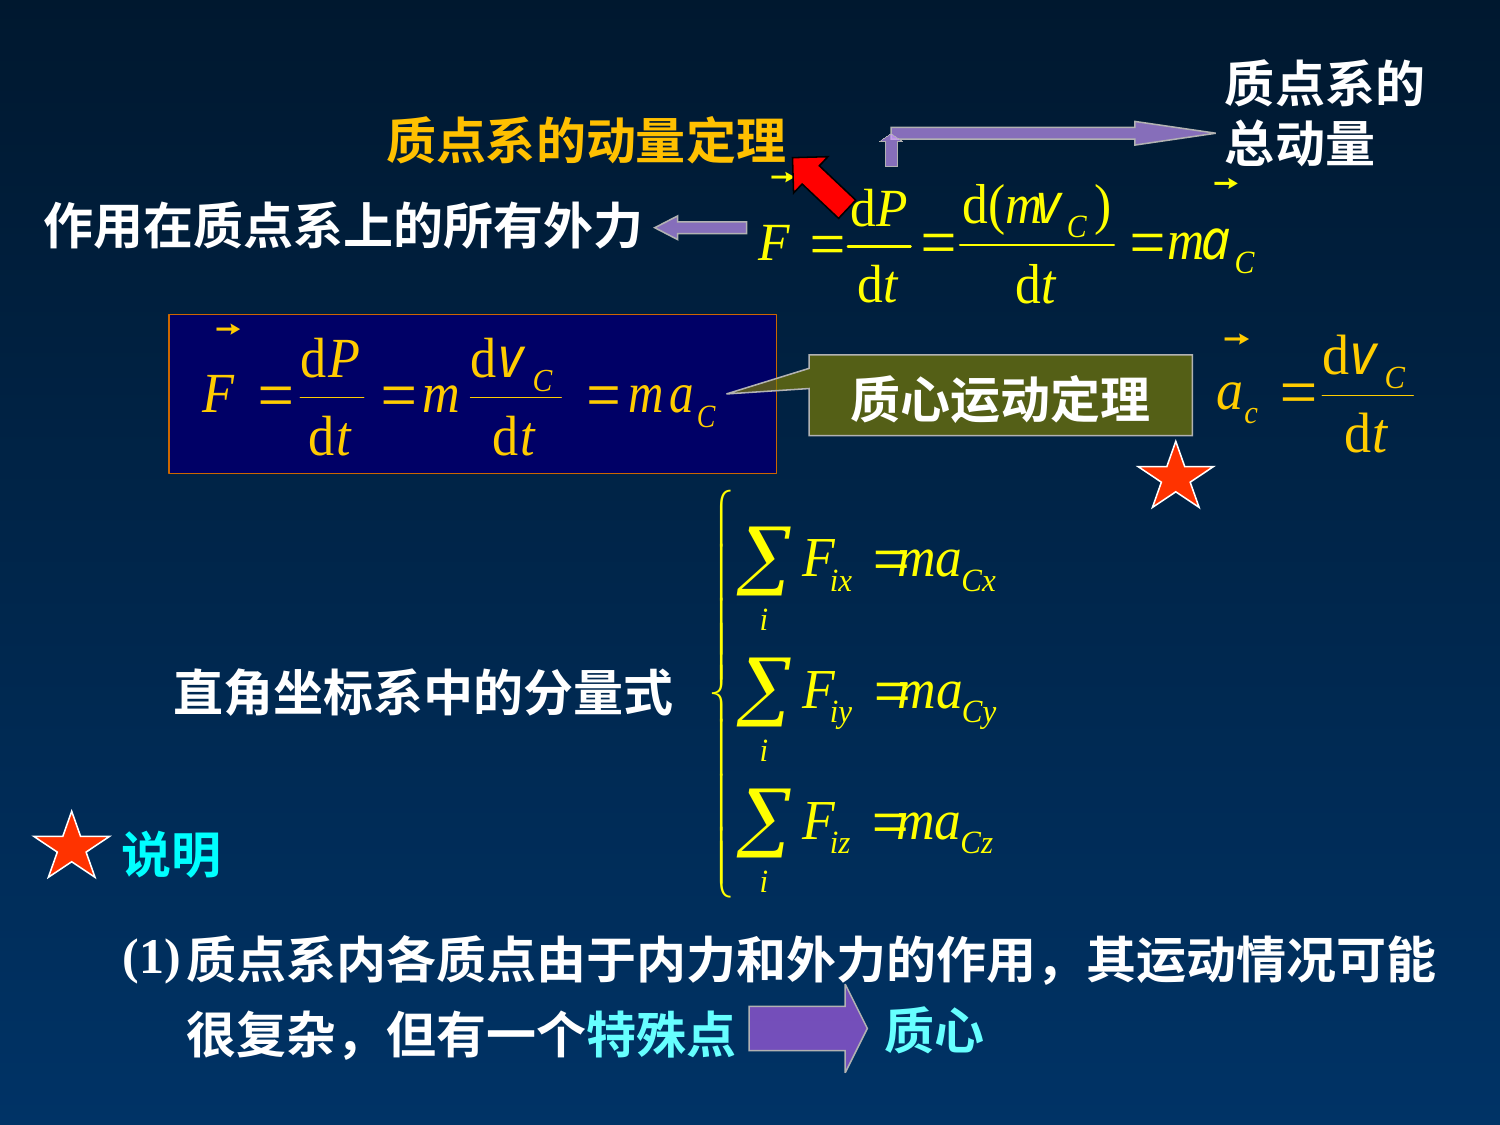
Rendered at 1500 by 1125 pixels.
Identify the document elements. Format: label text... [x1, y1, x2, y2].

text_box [28, 38, 1441, 316]
text_box [169, 325, 777, 474]
text_box 质心运动定理 [726, 354, 1193, 436]
text_box [749, 984, 868, 1073]
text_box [1213, 325, 1418, 458]
text_box [1138, 441, 1214, 508]
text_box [700, 477, 1014, 911]
text_box 直角坐标系中的分量式 [158, 647, 695, 735]
text_box (1) [107, 916, 171, 992]
text_box 质心 [870, 985, 1000, 1073]
text_box 说明 [73, 815, 269, 891]
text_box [198, 325, 565, 461]
text_box [33, 811, 110, 878]
text_box 质点系内各质点由于内力和外力的作用，其运动情况可能 很复杂，但有一个特殊点 [171, 899, 1452, 1077]
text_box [581, 364, 723, 431]
